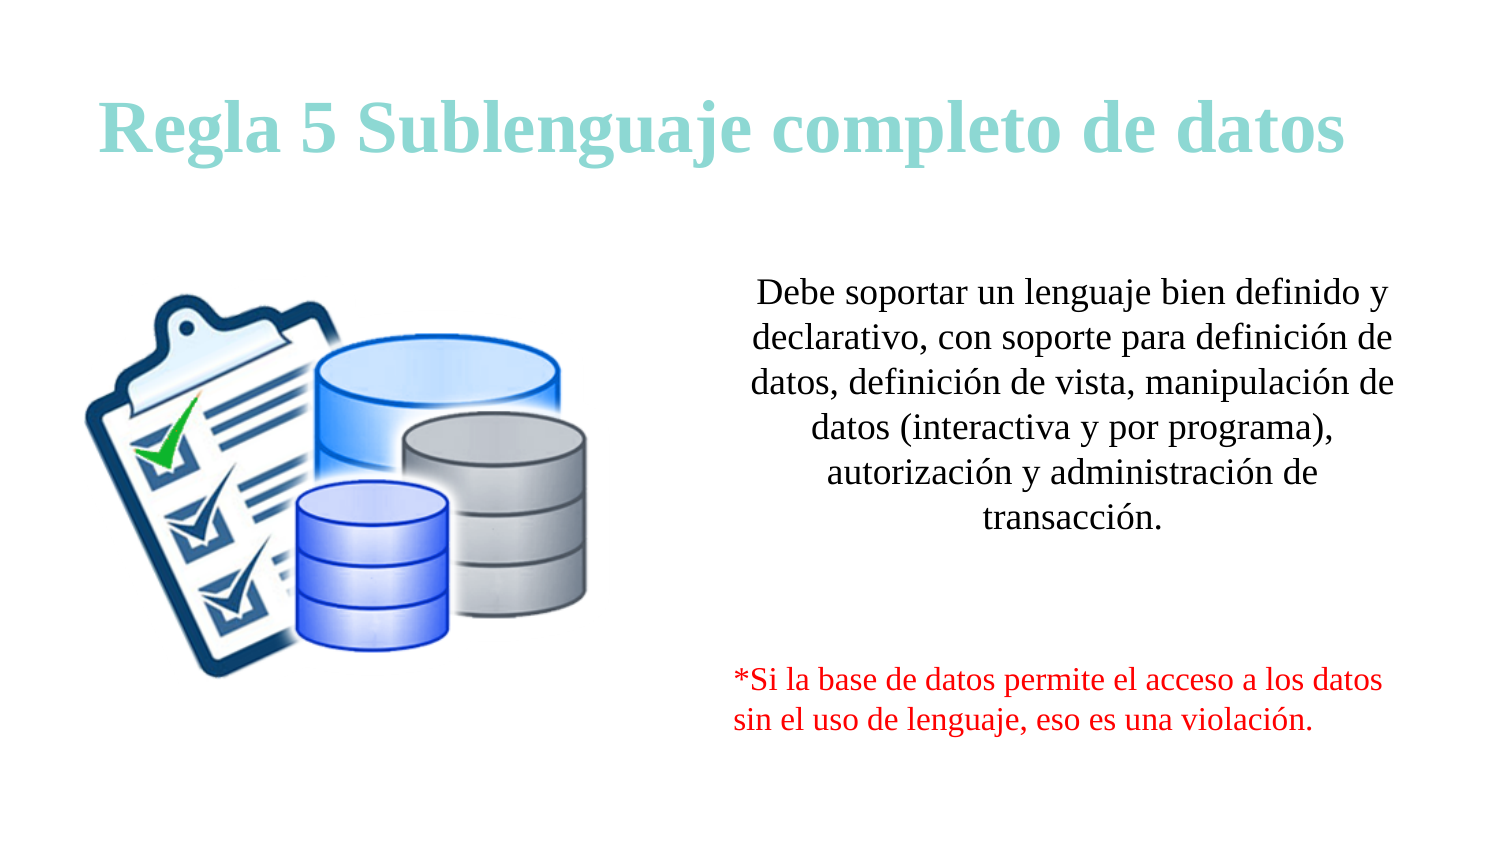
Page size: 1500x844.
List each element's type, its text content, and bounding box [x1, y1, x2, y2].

text_box Regla 5 Sublenguaje completo de datos [83, 63, 1458, 198]
picture [83, 274, 648, 685]
text_box Debe soportar un lenguaje bien definido y declarativo, con soporte para definición de datos, definición de vista, manipulación de datos (interactiva y por programa), autorización y administración de transacción. *Si la base de datos permite el acceso a los datos sin el uso de lenguaje, eso es una violación. [718, 252, 1428, 749]
